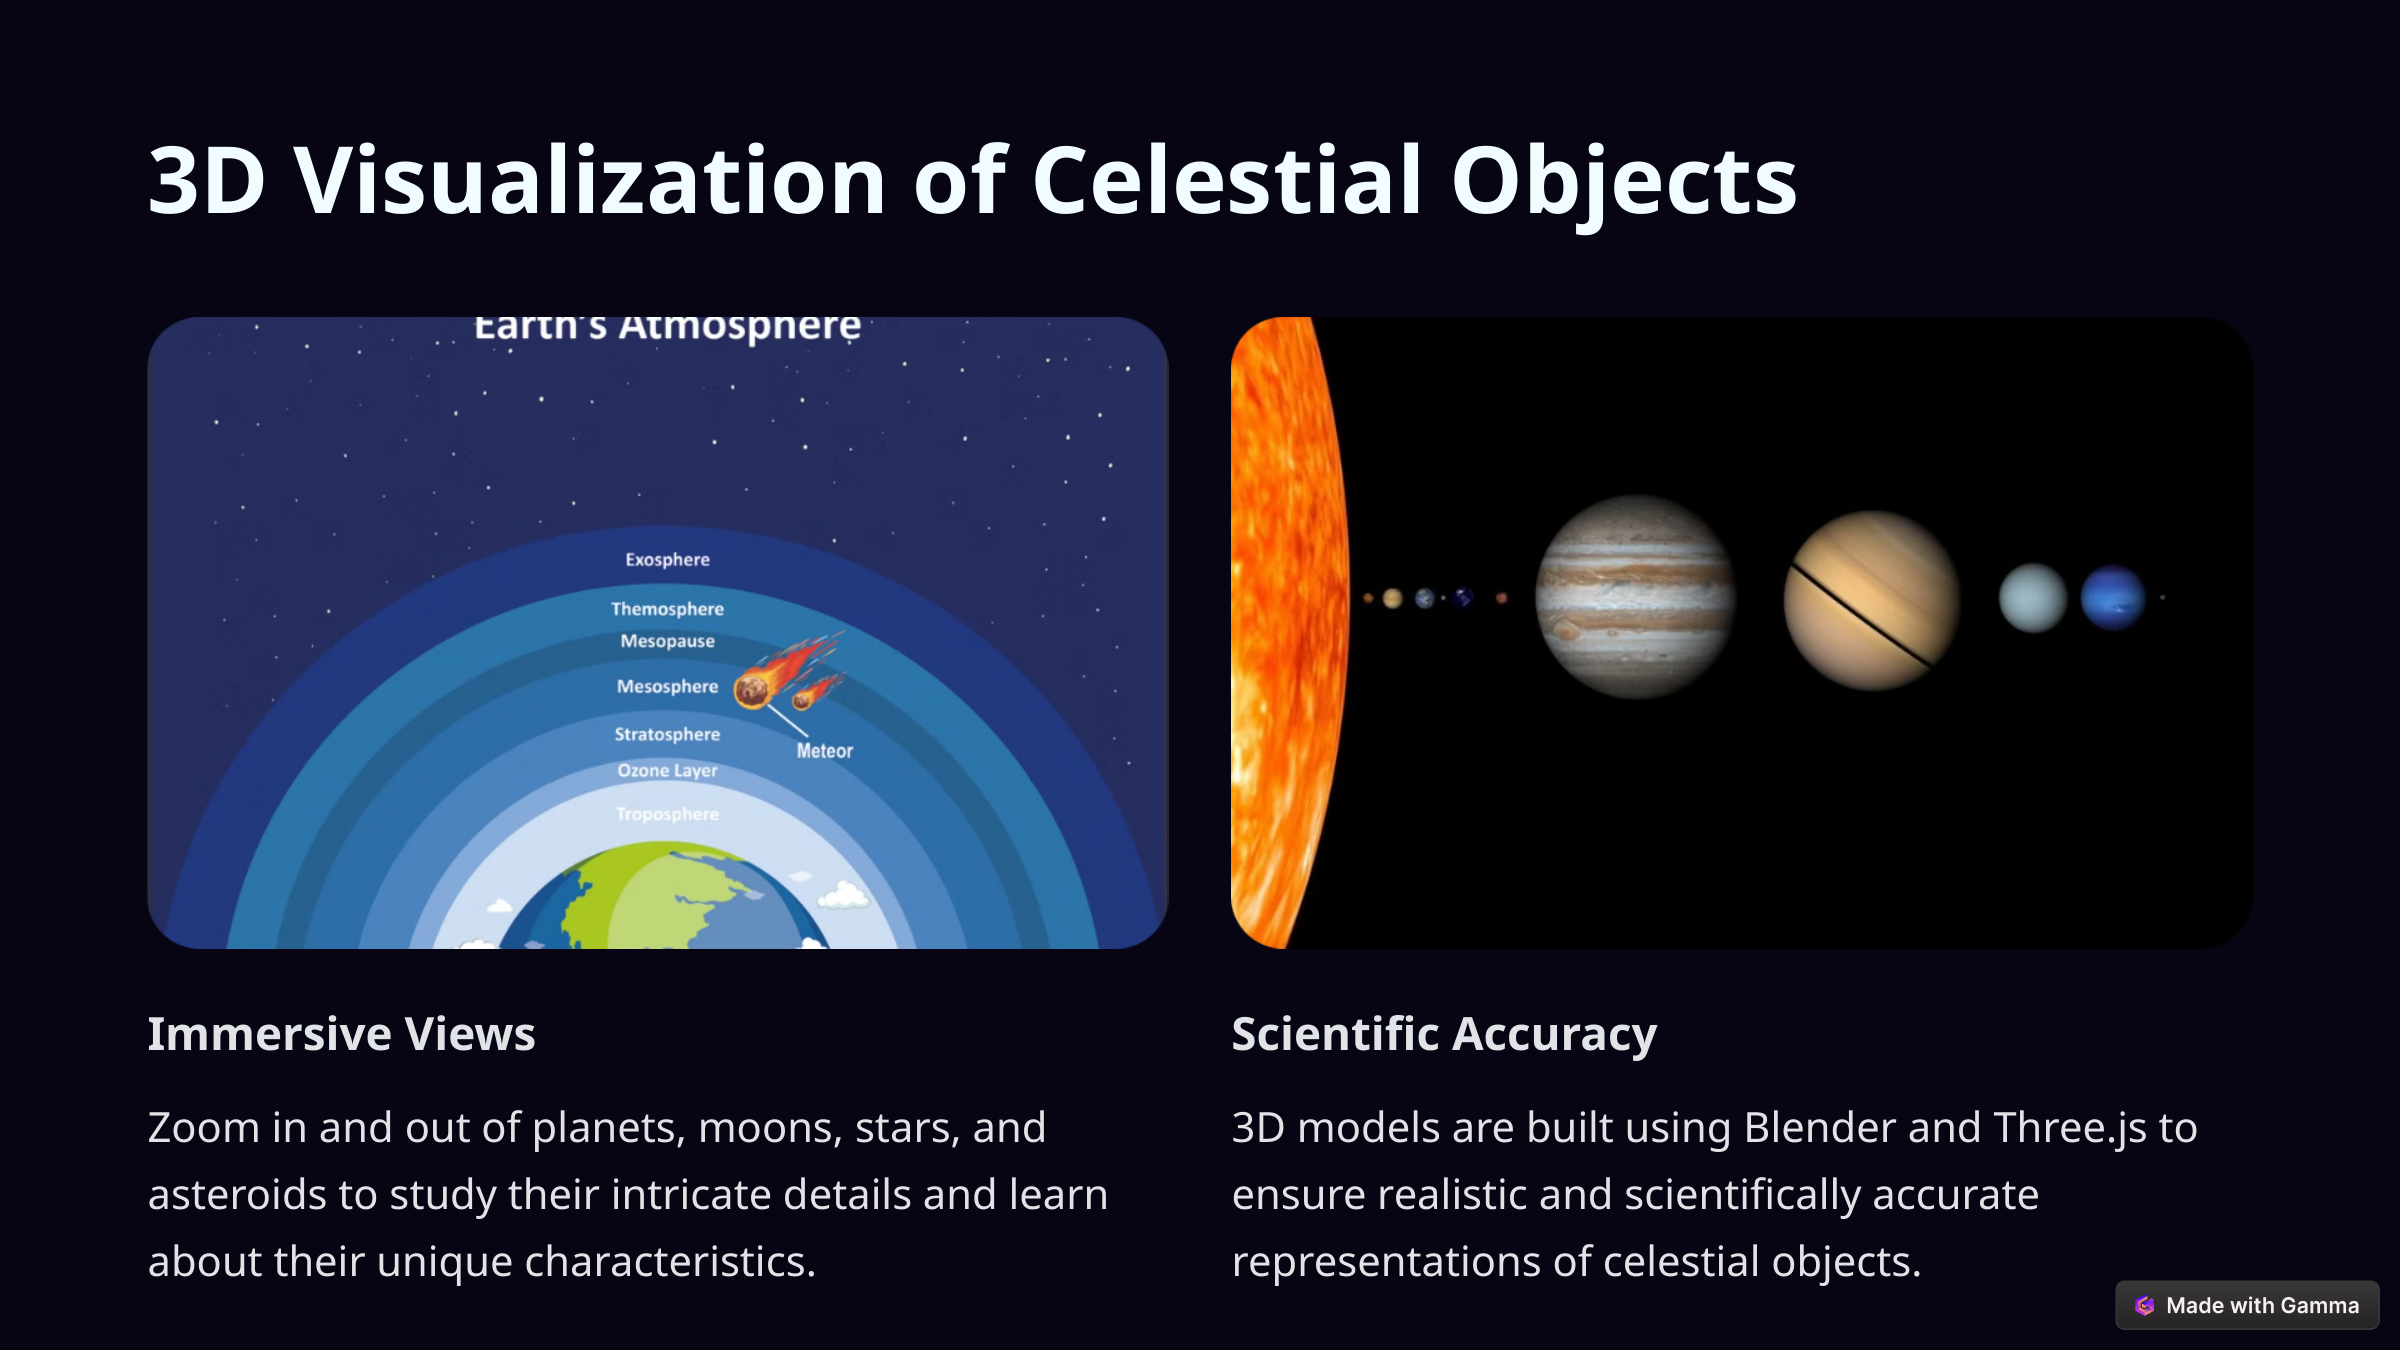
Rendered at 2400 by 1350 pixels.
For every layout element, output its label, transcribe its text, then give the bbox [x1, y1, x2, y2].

text_box Immersive Views [147, 1000, 616, 1060]
text_box 3D models are built using Blender and Three.js to ensure realistic and scientifically accurate representations of celestial objects. [1231, 1084, 2253, 1287]
text_box 3D Visualization of Celestial Objects [147, 115, 1727, 233]
text_box Scientific Accuracy [1231, 1000, 1700, 1060]
text_box Zoom in and out of planets, moons, stars, and asteroids to study their intricate details and learn about their unique characteristics. [147, 1084, 1169, 1287]
picture [2106, 1271, 2389, 1339]
picture [147, 317, 1169, 949]
picture [1231, 317, 2253, 949]
